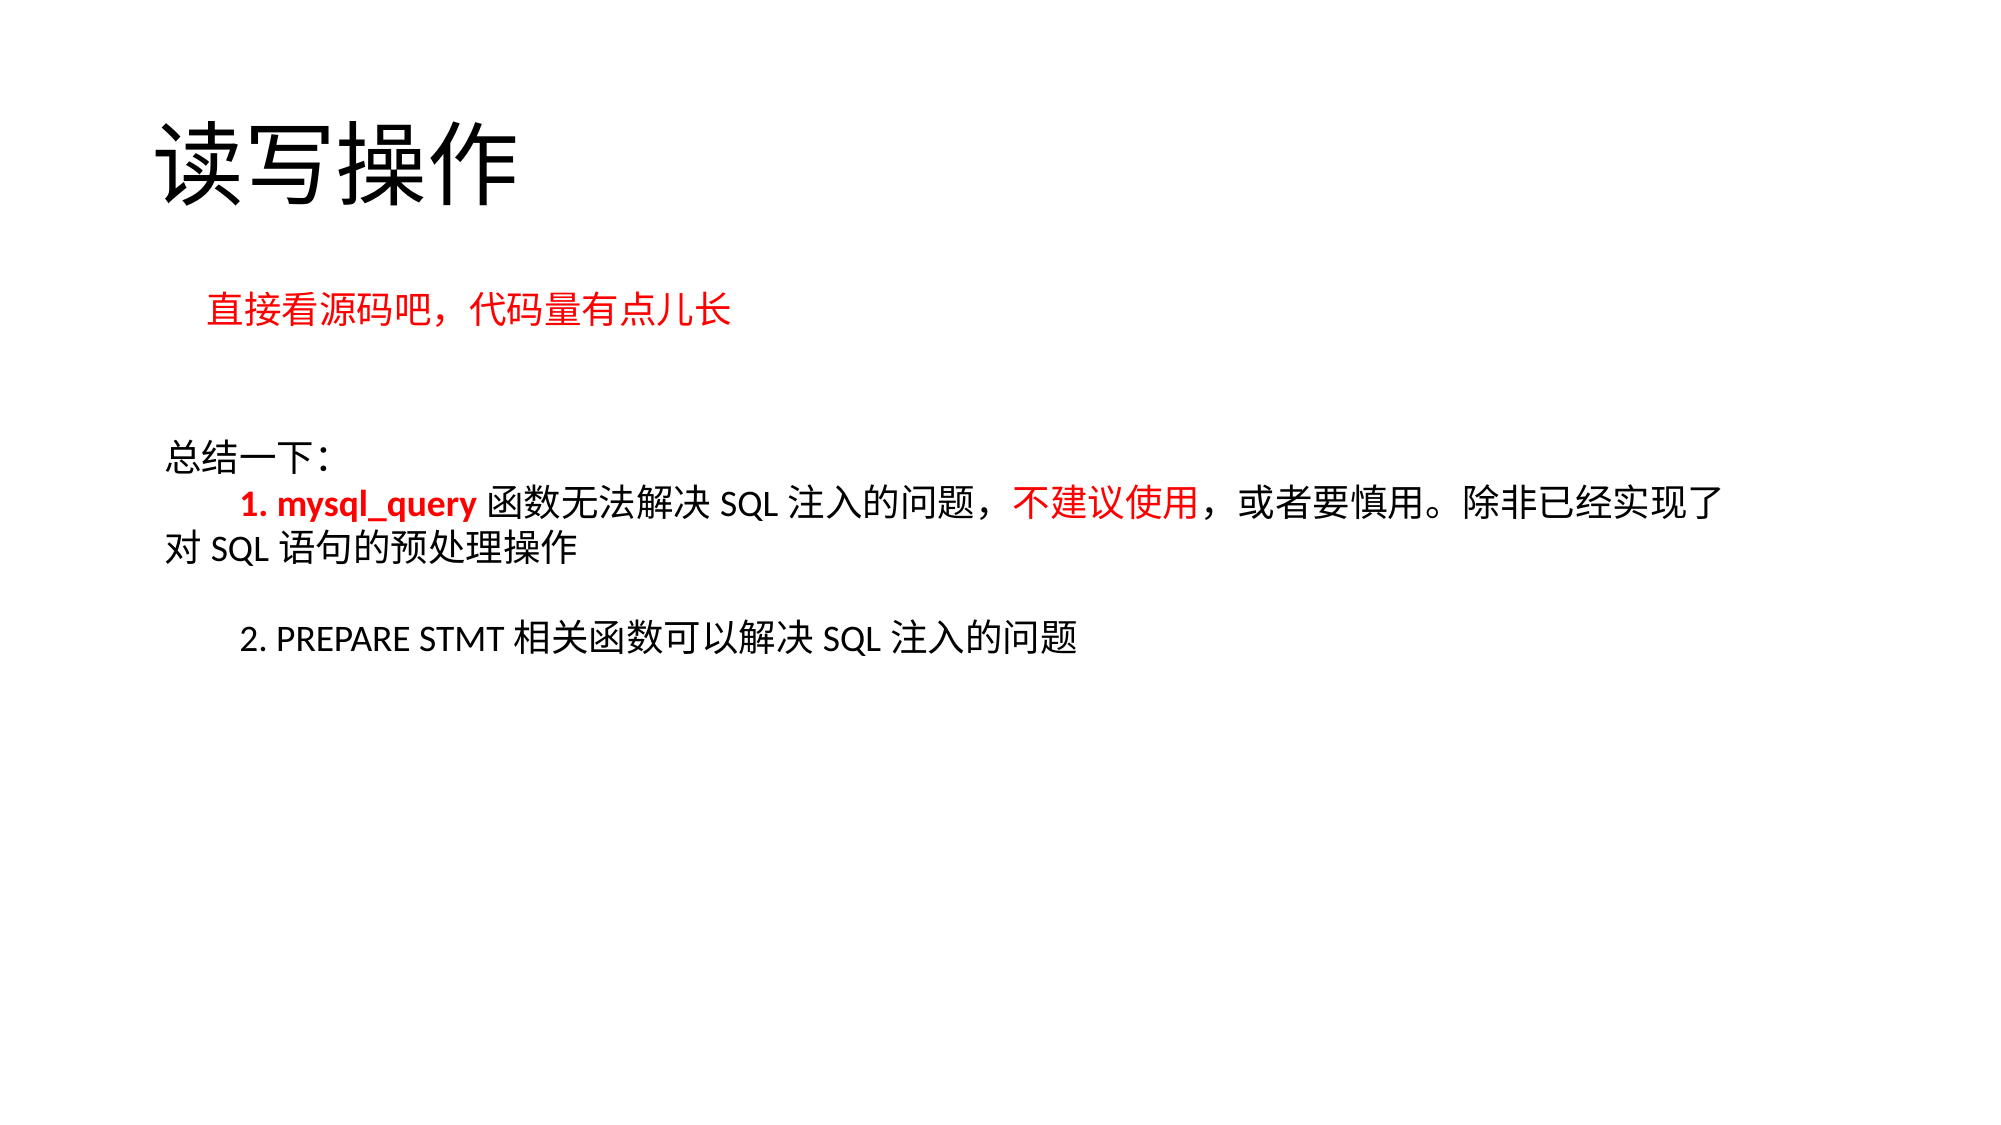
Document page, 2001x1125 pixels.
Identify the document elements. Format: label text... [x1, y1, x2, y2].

text_box 直接看源码吧，代码量有点儿长 [192, 278, 994, 339]
text_box 总结一下： 1. mysql_query函数无法解决SQL注入的问题，不建议使用，或者要慎用。除非已经实现了对SQL语句的预处理操作 2. PREPARE STMT相关函数可以解决SQL注入的问题 [149, 426, 1773, 667]
title 读写操作 [137, 59, 1863, 278]
